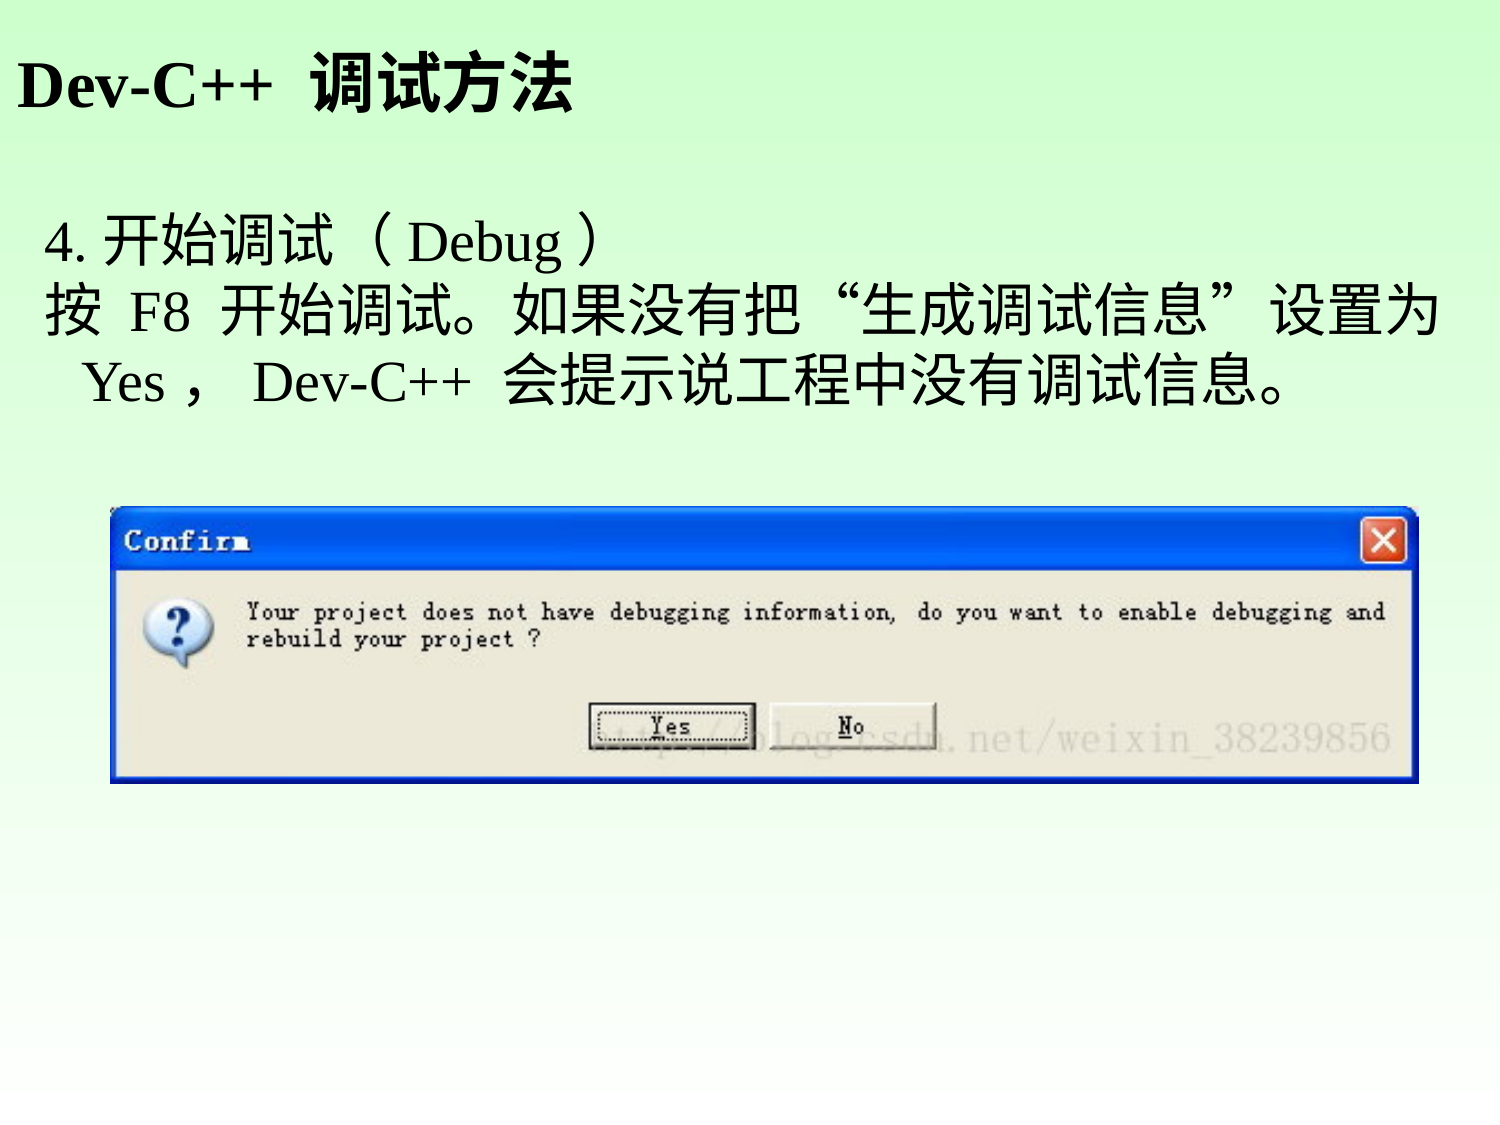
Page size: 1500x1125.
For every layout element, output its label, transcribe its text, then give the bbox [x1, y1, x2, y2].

text_box Dev-C++ 调试方法 [3, 33, 1386, 115]
text_box 4.开始调试（Debug） 按 F8 开始调试。如果没有把“生成调试信息”设置为 Yes，Dev-C++ 会提示说工程中没有调试信息。 [29, 196, 1500, 1094]
picture [110, 506, 1420, 784]
